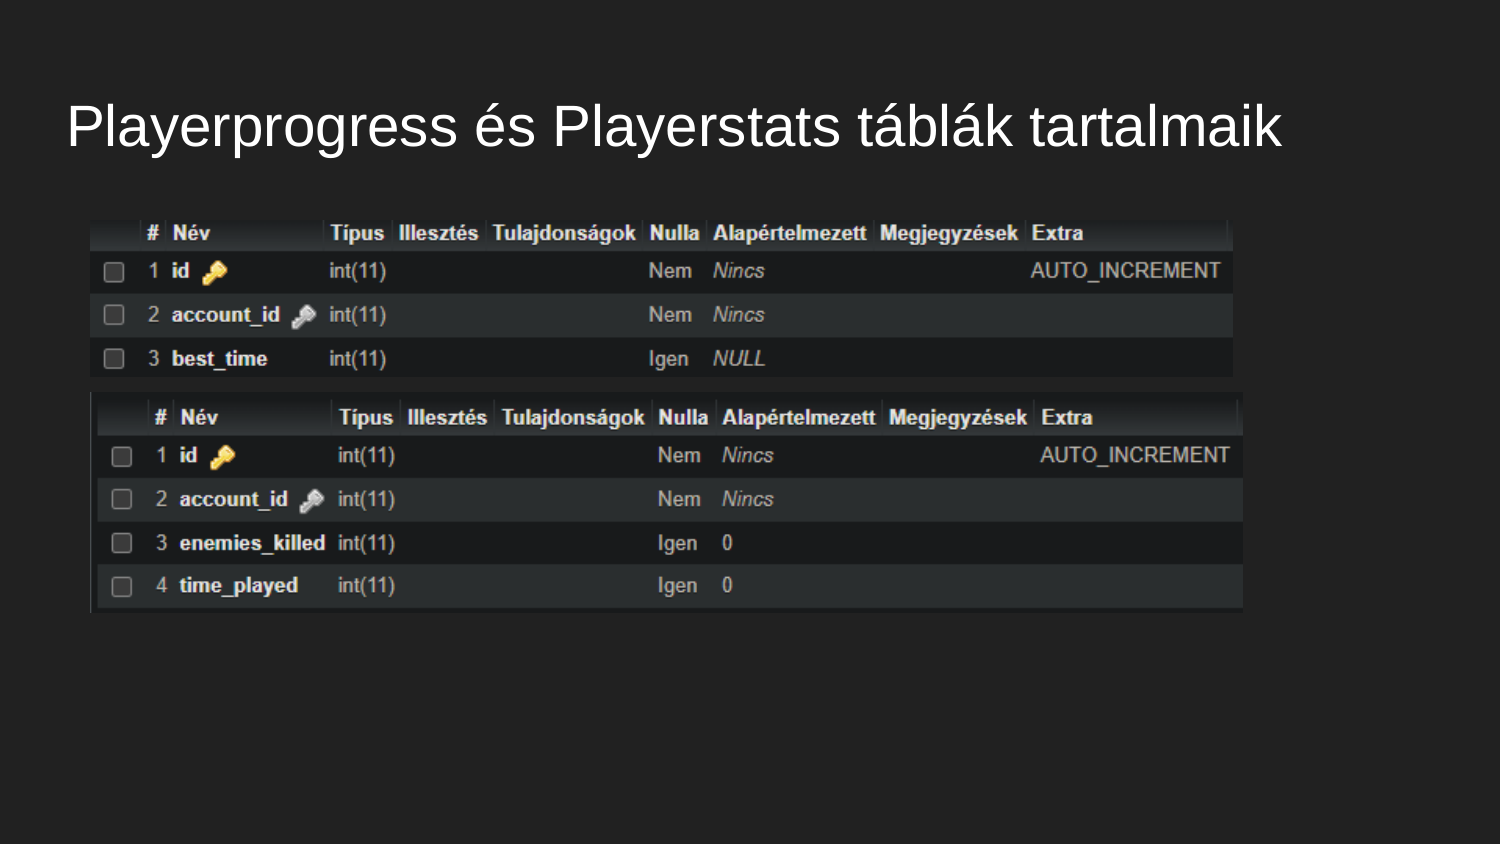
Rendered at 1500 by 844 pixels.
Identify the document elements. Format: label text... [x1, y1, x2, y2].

title Playerprogress és Playerstats táblák tartalmaik [51, 72, 1449, 167]
picture [90, 219, 1233, 377]
picture [90, 392, 1243, 613]
